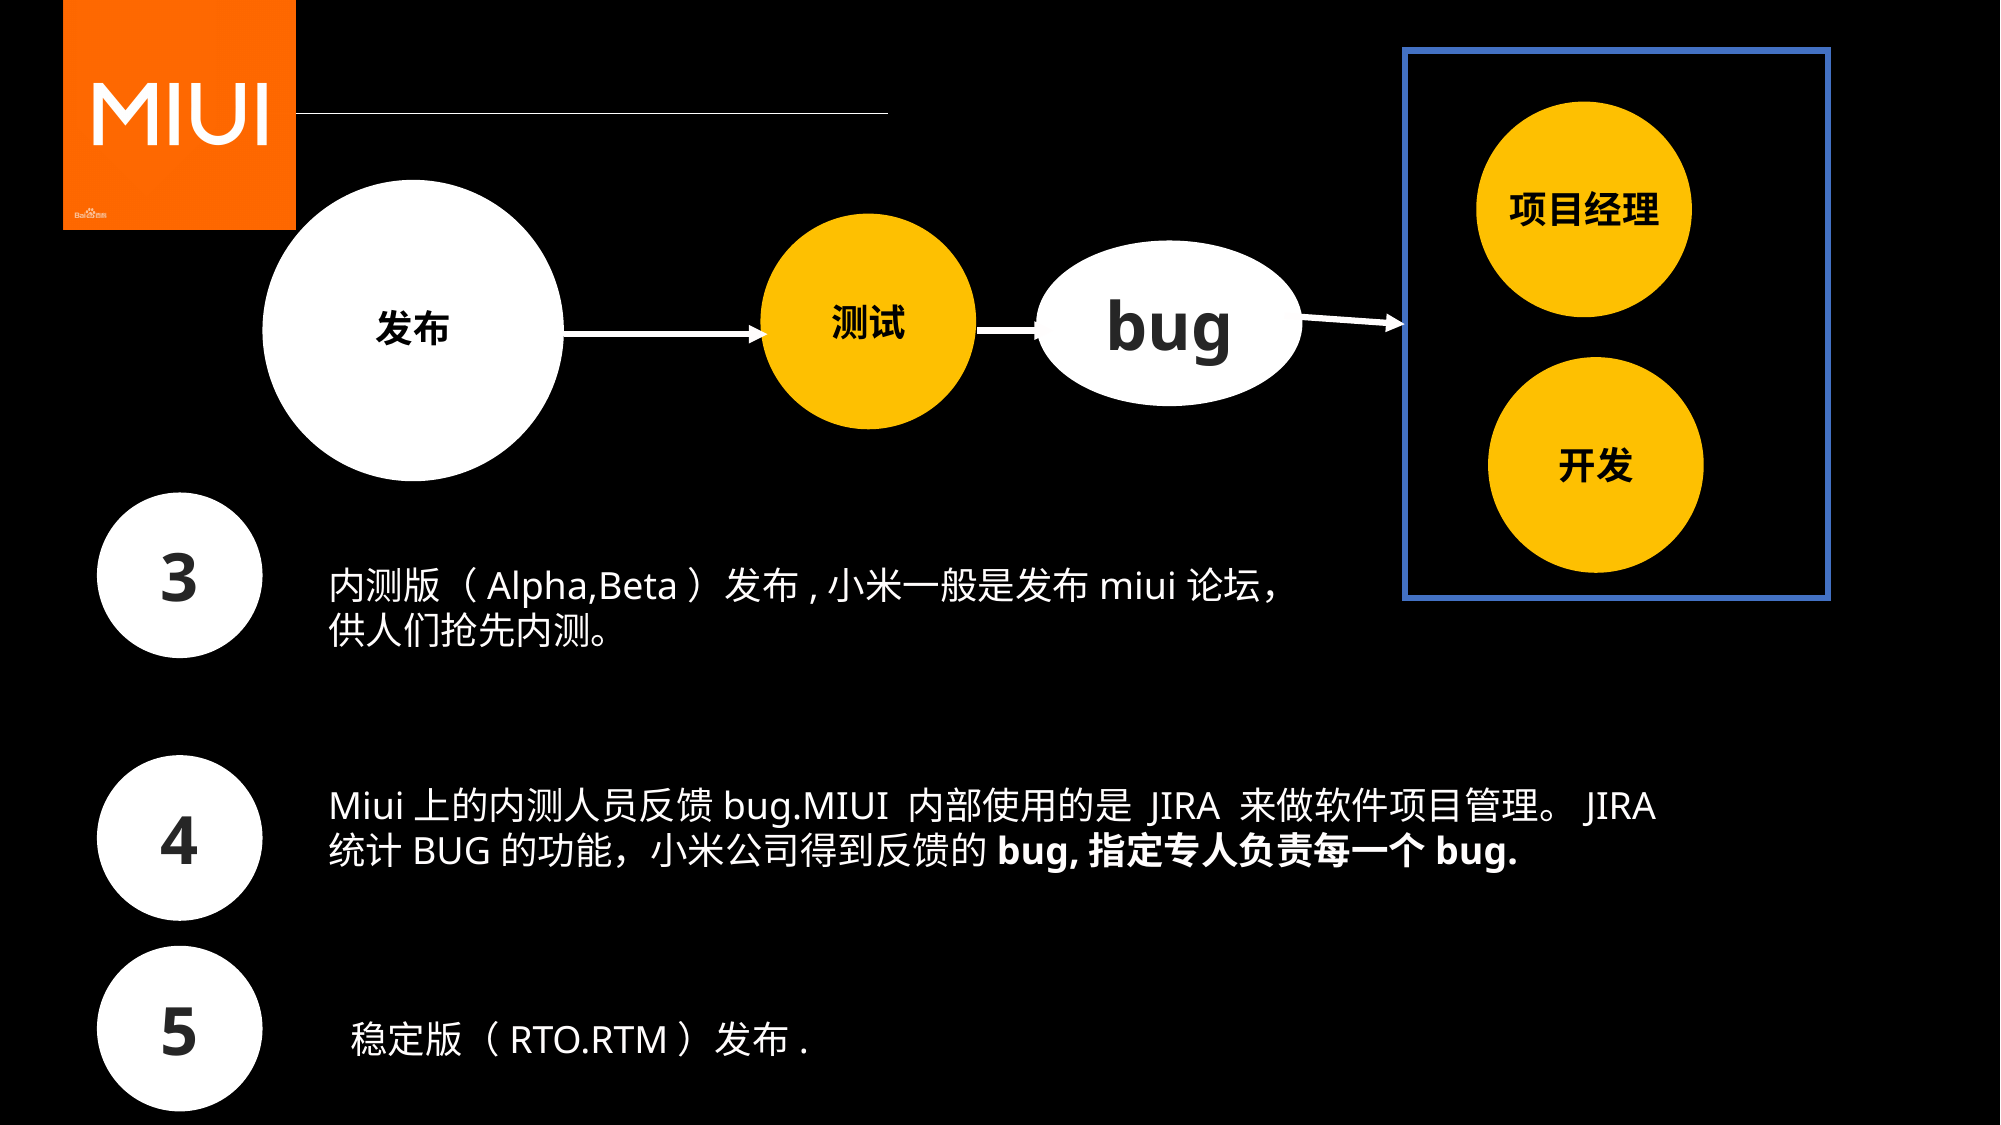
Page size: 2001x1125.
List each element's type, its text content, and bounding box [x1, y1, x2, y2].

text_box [1464, 101, 1706, 318]
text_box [748, 213, 990, 430]
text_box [262, 179, 564, 482]
text_box 稳定版（RTO.RTM）发布. [335, 1009, 1336, 1069]
text_box 4 [95, 754, 264, 922]
text_box 3 [95, 491, 264, 660]
picture [63, 0, 296, 230]
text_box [1284, 315, 1405, 325]
text_box bug [1035, 239, 1304, 408]
text_box 内测版（Alpha,Beta）发布,小米一般是发布miui论坛，供人们抢先内测。 [313, 554, 1314, 660]
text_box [1476, 357, 1717, 573]
text_box [1404, 49, 1829, 599]
text_box 5 [95, 944, 264, 1113]
text_box Miui上的内测人员反馈bug.MIUI 内部使用的是 JIRA 来做软件项目管理。JIRA统计BUG的功能，小米公司得到反馈的bug,指定专人负责每一个bug. [313, 774, 1717, 879]
